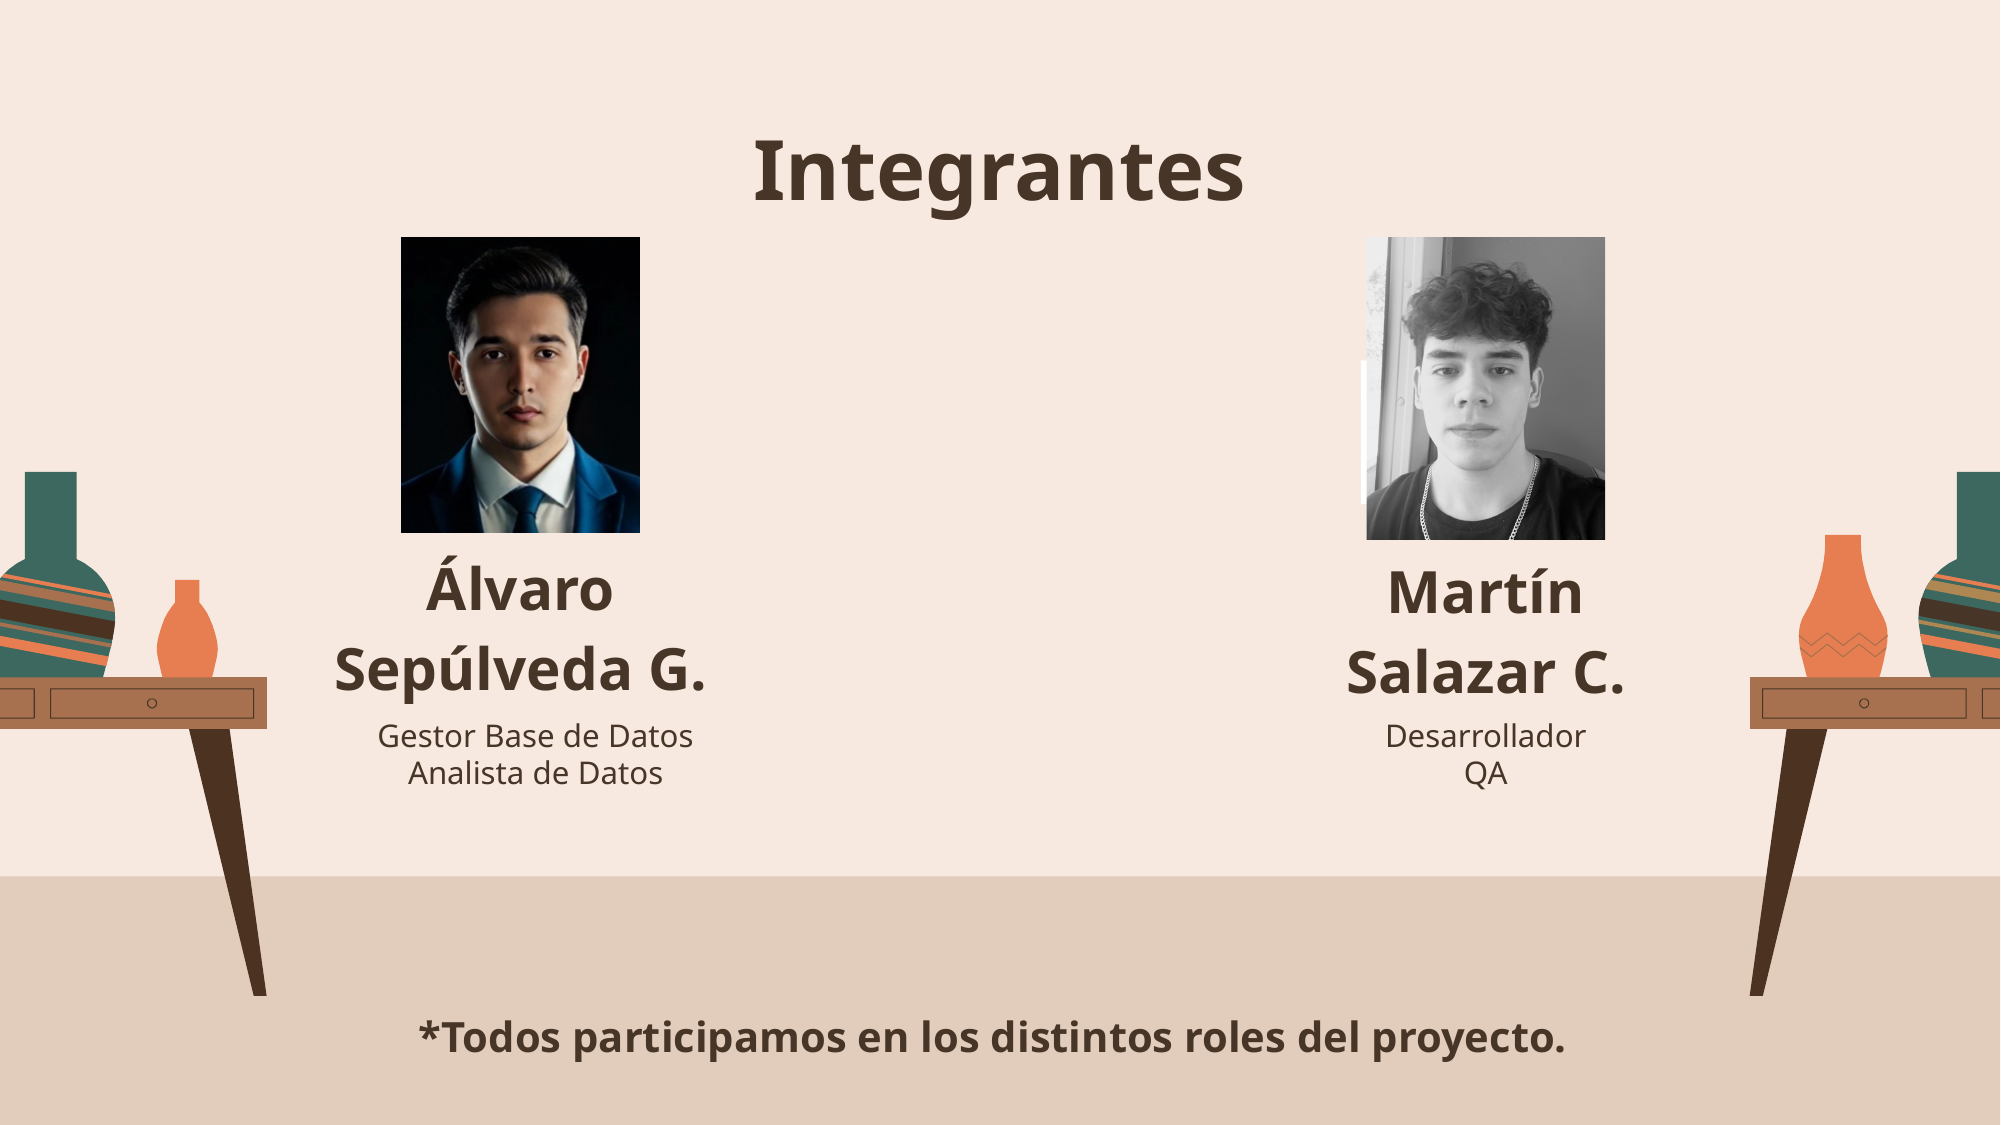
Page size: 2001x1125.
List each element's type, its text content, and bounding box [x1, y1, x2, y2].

picture [401, 237, 641, 534]
subtitle Martín Salazar C. [1278, 524, 1694, 628]
subtitle *Todos participamos en los distintos roles del proyecto. [279, 947, 1707, 1125]
title Integrantes [155, 97, 1845, 223]
text_box Gestor Base de Datos Analista de Datos [347, 688, 725, 818]
picture [1366, 237, 1606, 549]
text_box Desarrollador QA [1297, 688, 1675, 818]
subtitle Álvaro Sepúlveda G. [273, 521, 775, 631]
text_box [1749, 471, 2000, 997]
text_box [0, 471, 267, 997]
